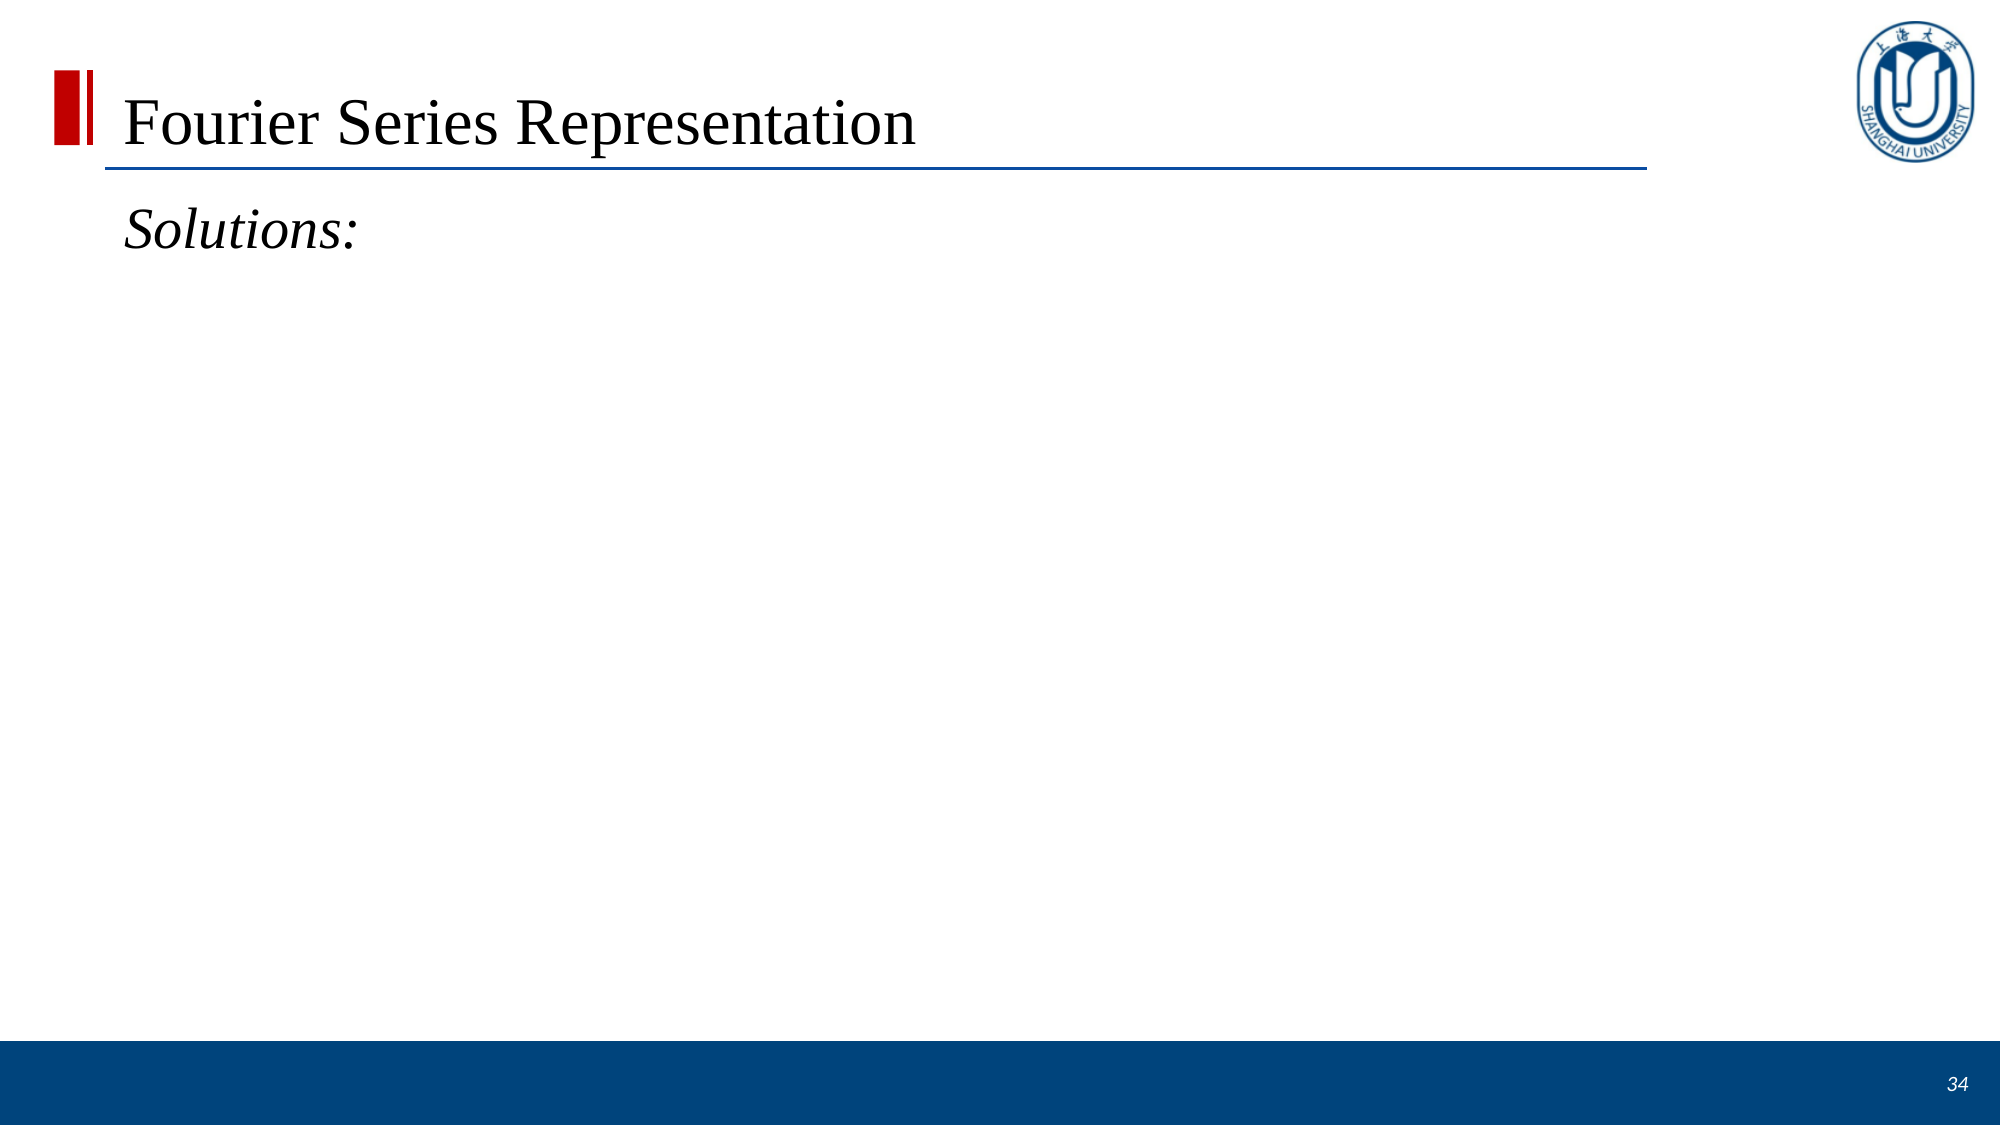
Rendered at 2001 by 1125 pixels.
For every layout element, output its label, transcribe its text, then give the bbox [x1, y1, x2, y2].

slide_number 34 [1768, 1052, 1984, 1113]
text_box Solutions: [109, 182, 377, 268]
title Fourier Series Representation [108, 37, 1857, 167]
picture [1855, 21, 1978, 163]
